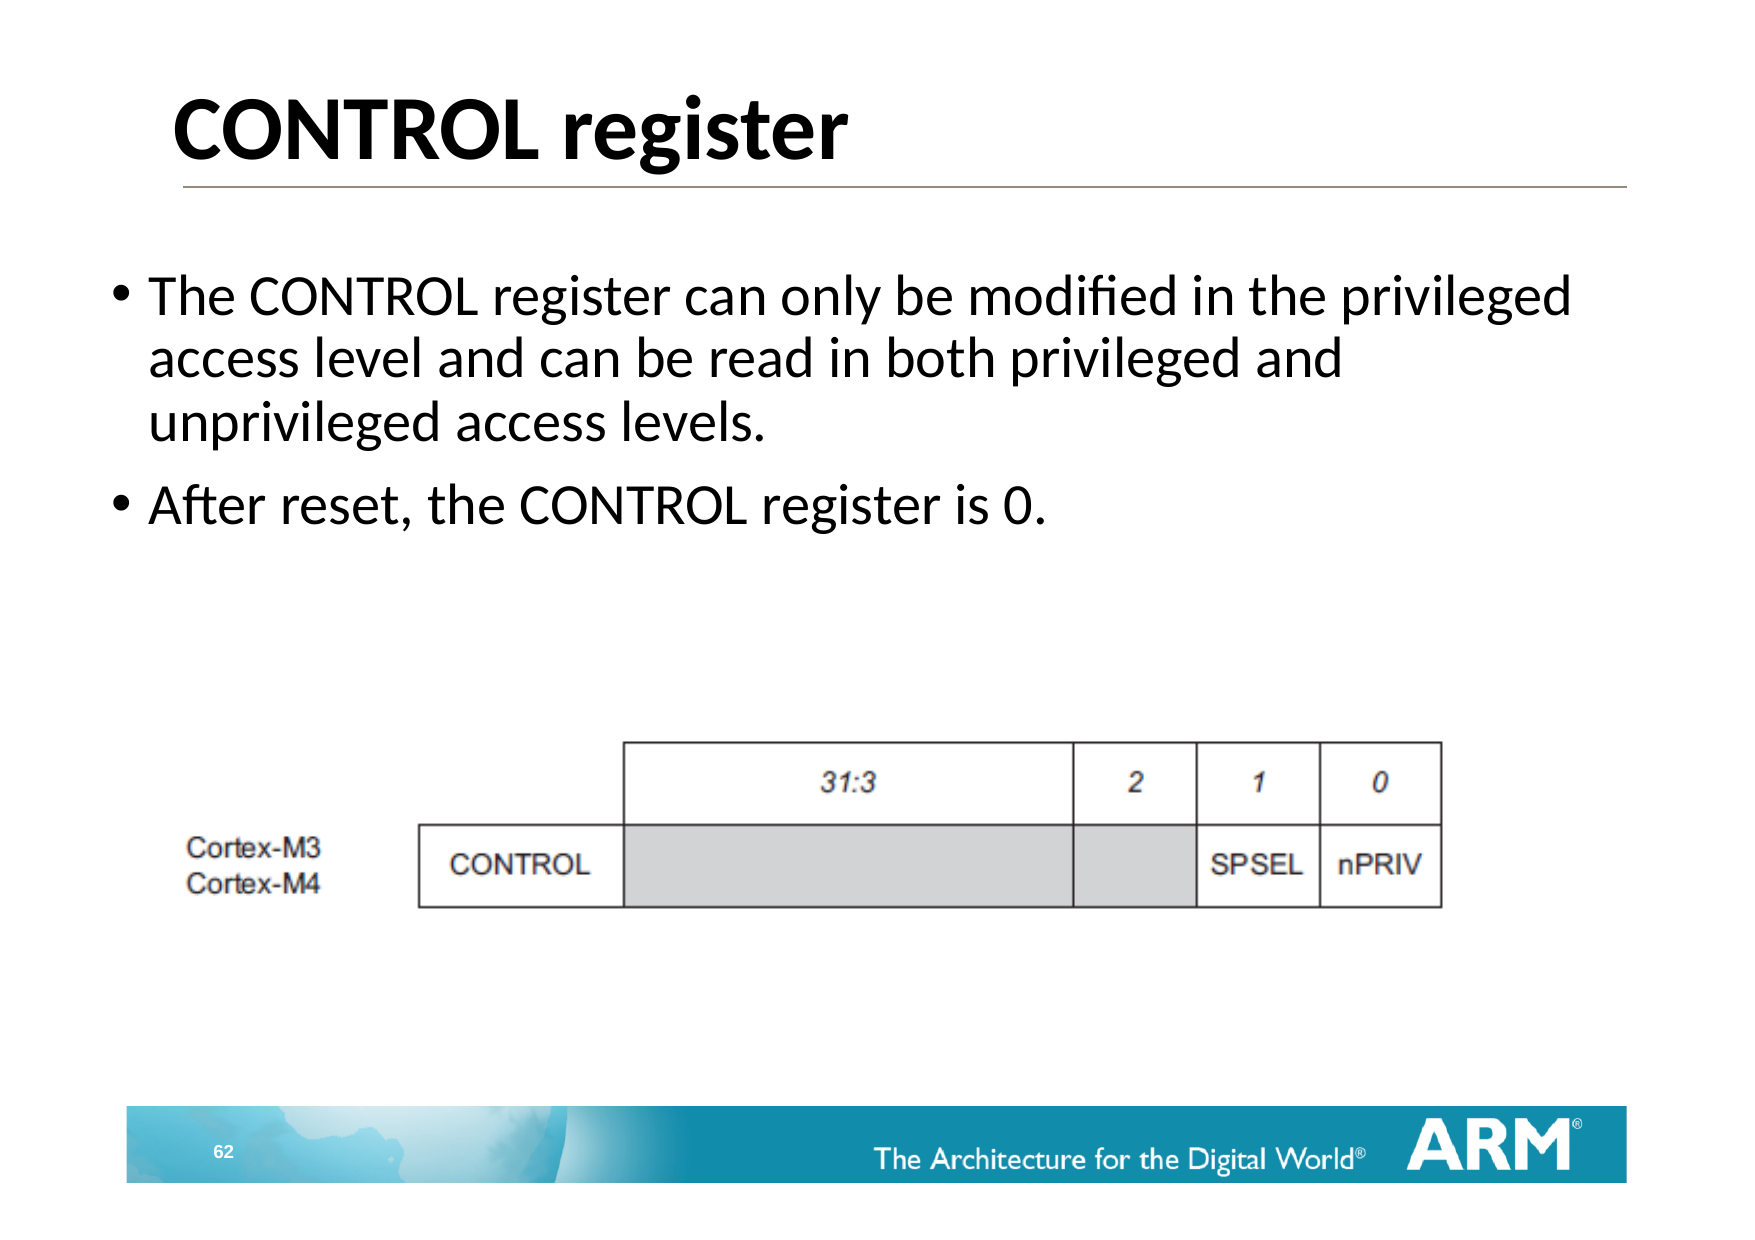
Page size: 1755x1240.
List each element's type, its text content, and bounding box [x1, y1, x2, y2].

title CONTROL register [173, 80, 1581, 172]
list The CONTROL register can only be modified in the privileged access level and can be read in both privileged and unprivileged access levels. After reset, the CONTROL register is 0. [111, 264, 1581, 539]
picture [126, 1106, 1627, 1183]
slide_number 62 [198, 1139, 287, 1187]
picture [174, 702, 1466, 930]
